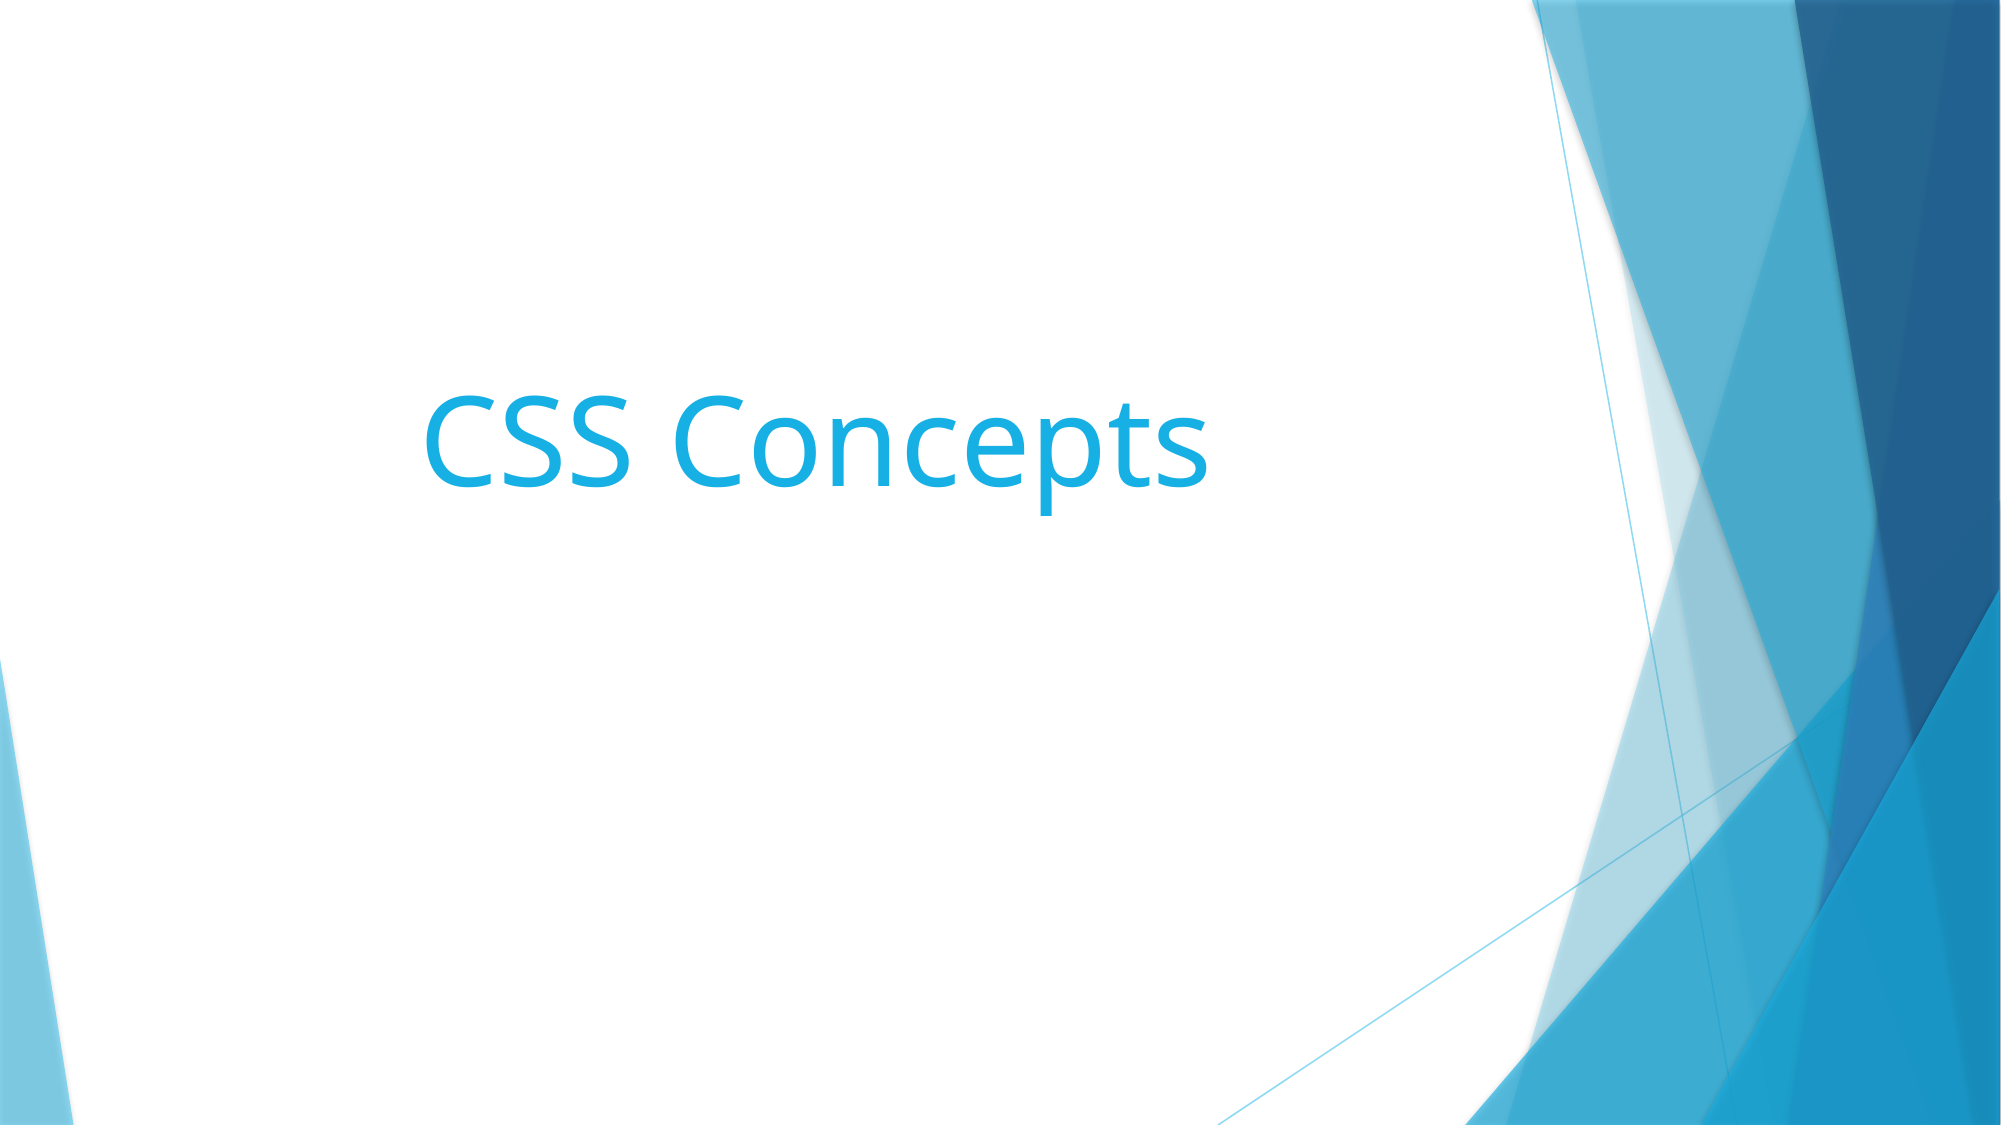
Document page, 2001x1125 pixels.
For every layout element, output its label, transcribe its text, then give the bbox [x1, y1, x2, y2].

list CSS Concepts [111, 354, 1522, 992]
